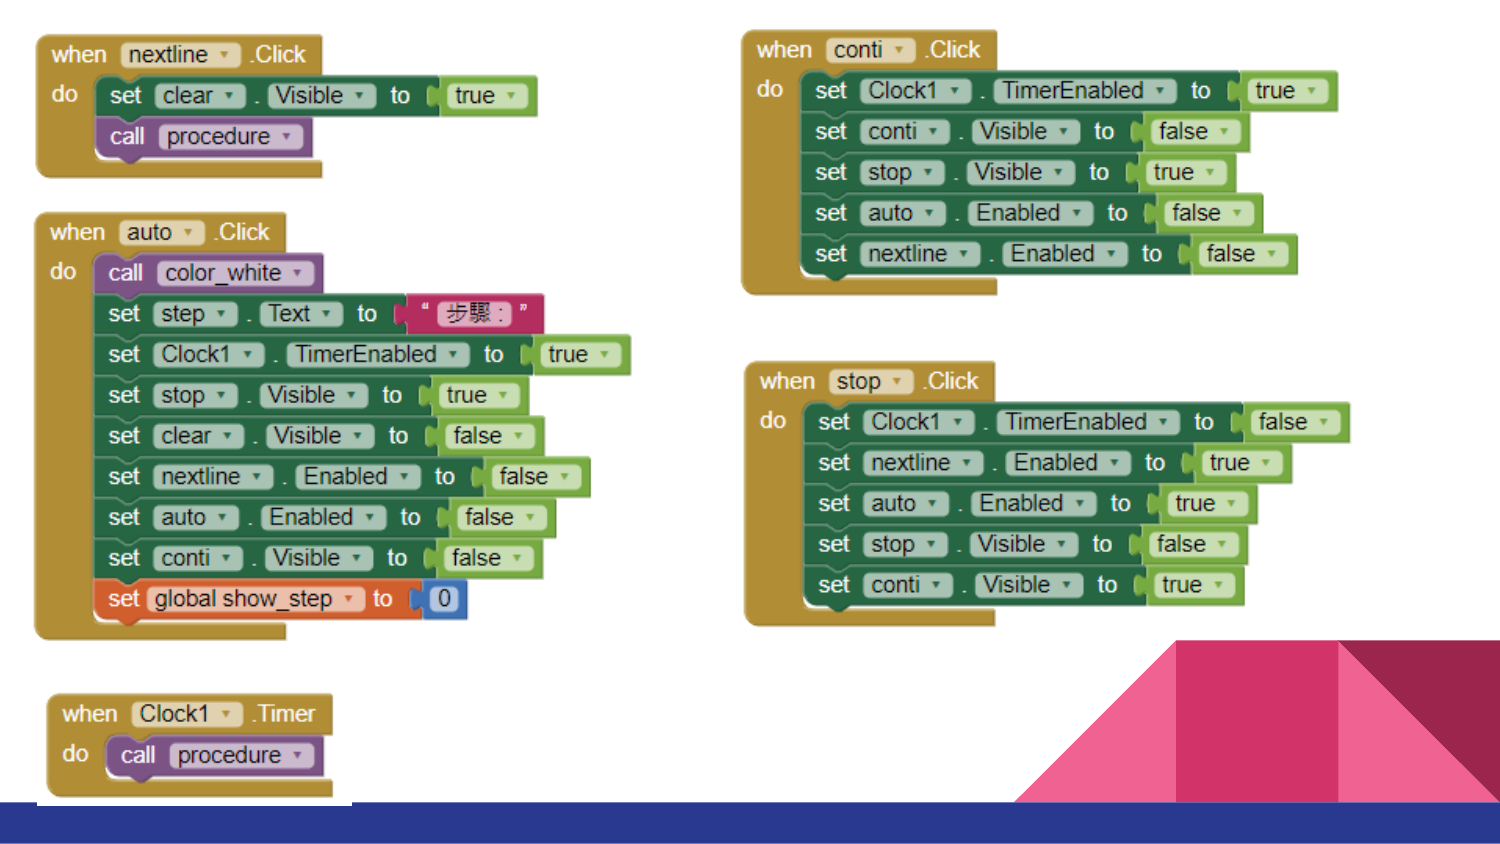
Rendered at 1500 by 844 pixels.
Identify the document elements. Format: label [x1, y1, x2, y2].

picture [19, 201, 660, 652]
picture [37, 676, 352, 806]
picture [733, 350, 1361, 636]
picture [19, 17, 557, 190]
picture [730, 17, 1364, 304]
